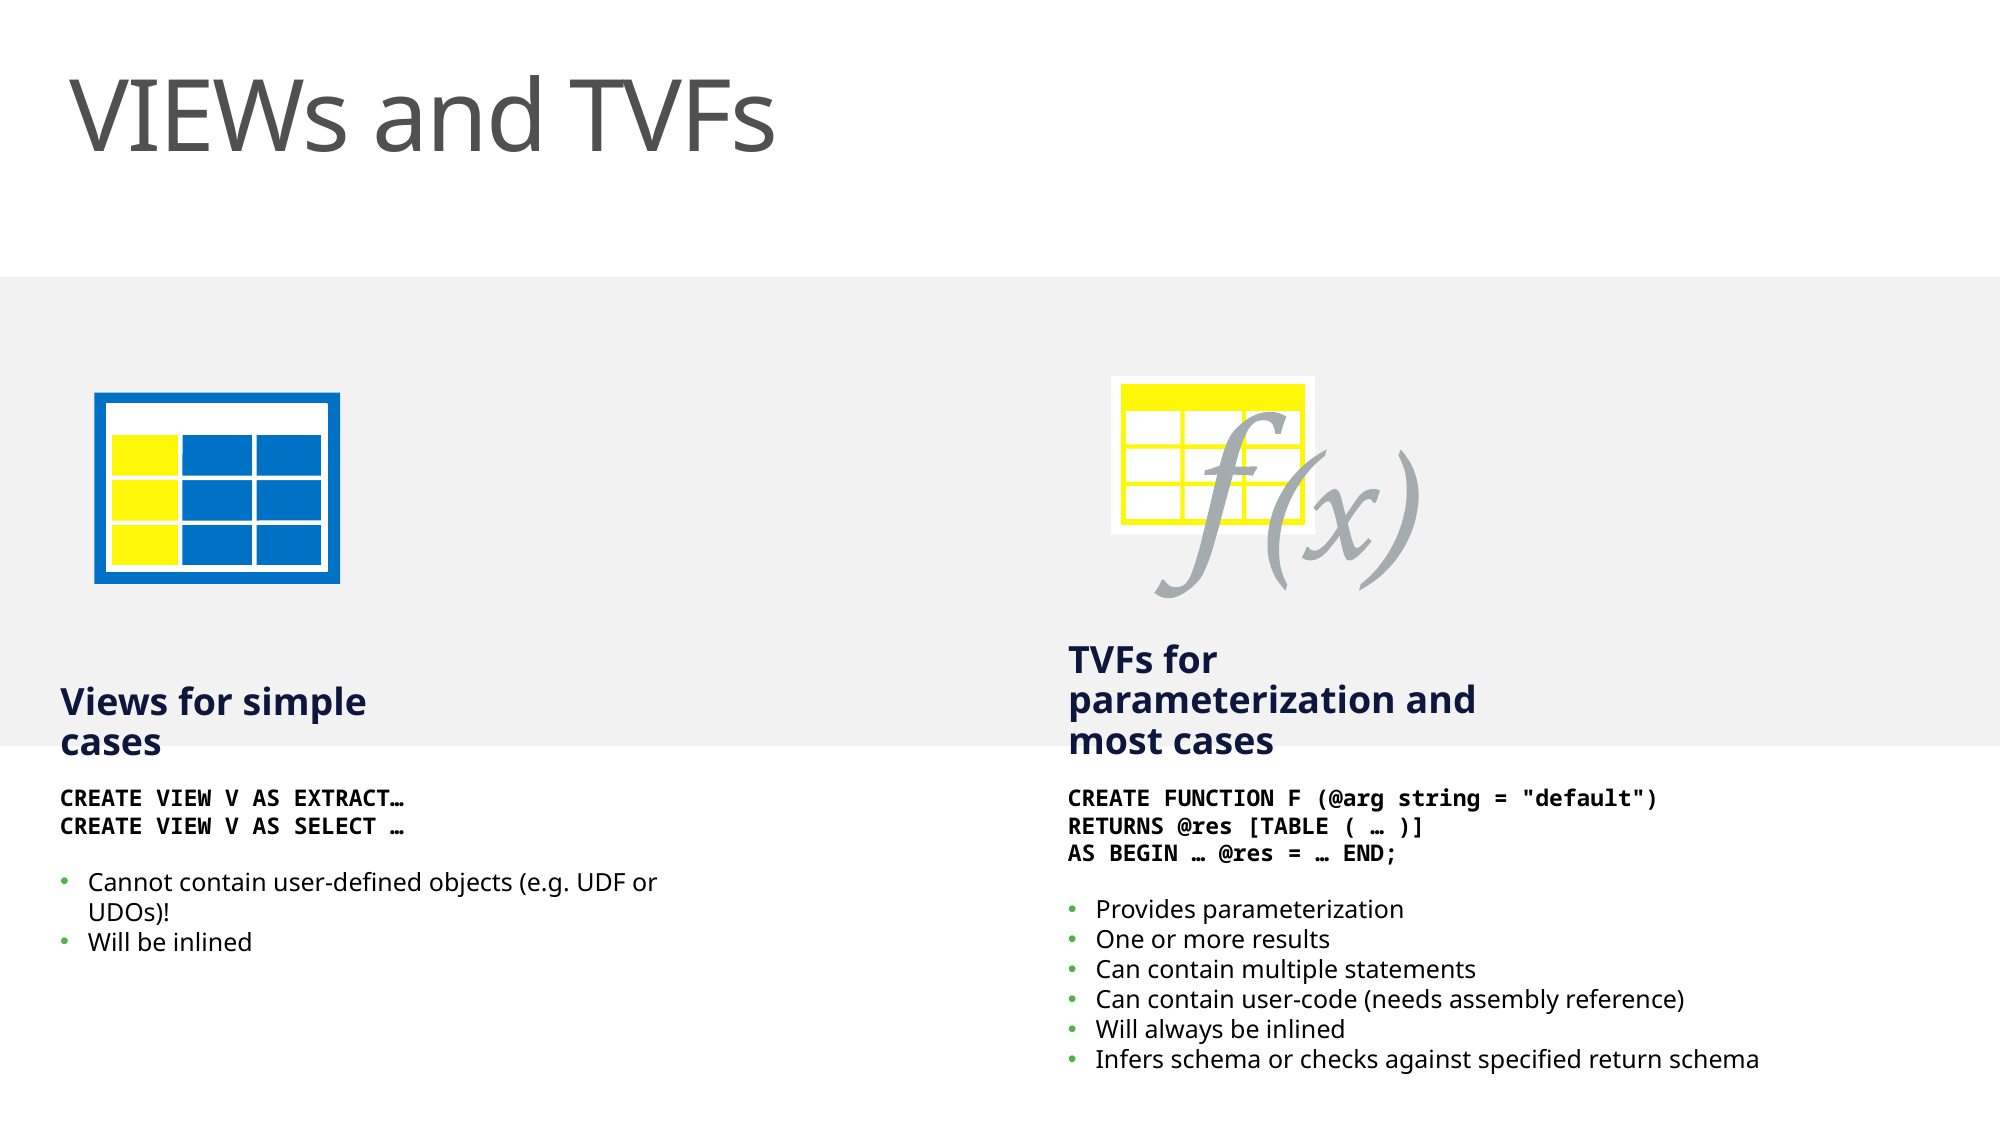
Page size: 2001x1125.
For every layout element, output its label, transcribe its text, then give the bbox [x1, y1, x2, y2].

text_box TVFs for parameterization and most cases [1053, 641, 1535, 763]
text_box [94, 392, 341, 585]
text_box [1154, 411, 1420, 599]
text_box CREATE FUNCTION F (@arg string = "default") RETURNS @res [TABLE ( … )] AS BEGIN … @res = … END; Provides parameterization One or more results Can contain multiple statements Can contain user-code (needs assembly reference) Will always be inlined Infers schema or checks against specified return schema [1053, 776, 1833, 1081]
text_box CREATE VIEW V AS EXTRACT… CREATE VIEW V AS SELECT … Cannot contain user-defined objects (e.g. UDF or UDOs)! Will be inlined [45, 776, 755, 964]
text_box Views for simple cases [45, 682, 484, 764]
title VIEWs and TVFs [45, 50, 1955, 192]
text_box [1110, 375, 1316, 535]
